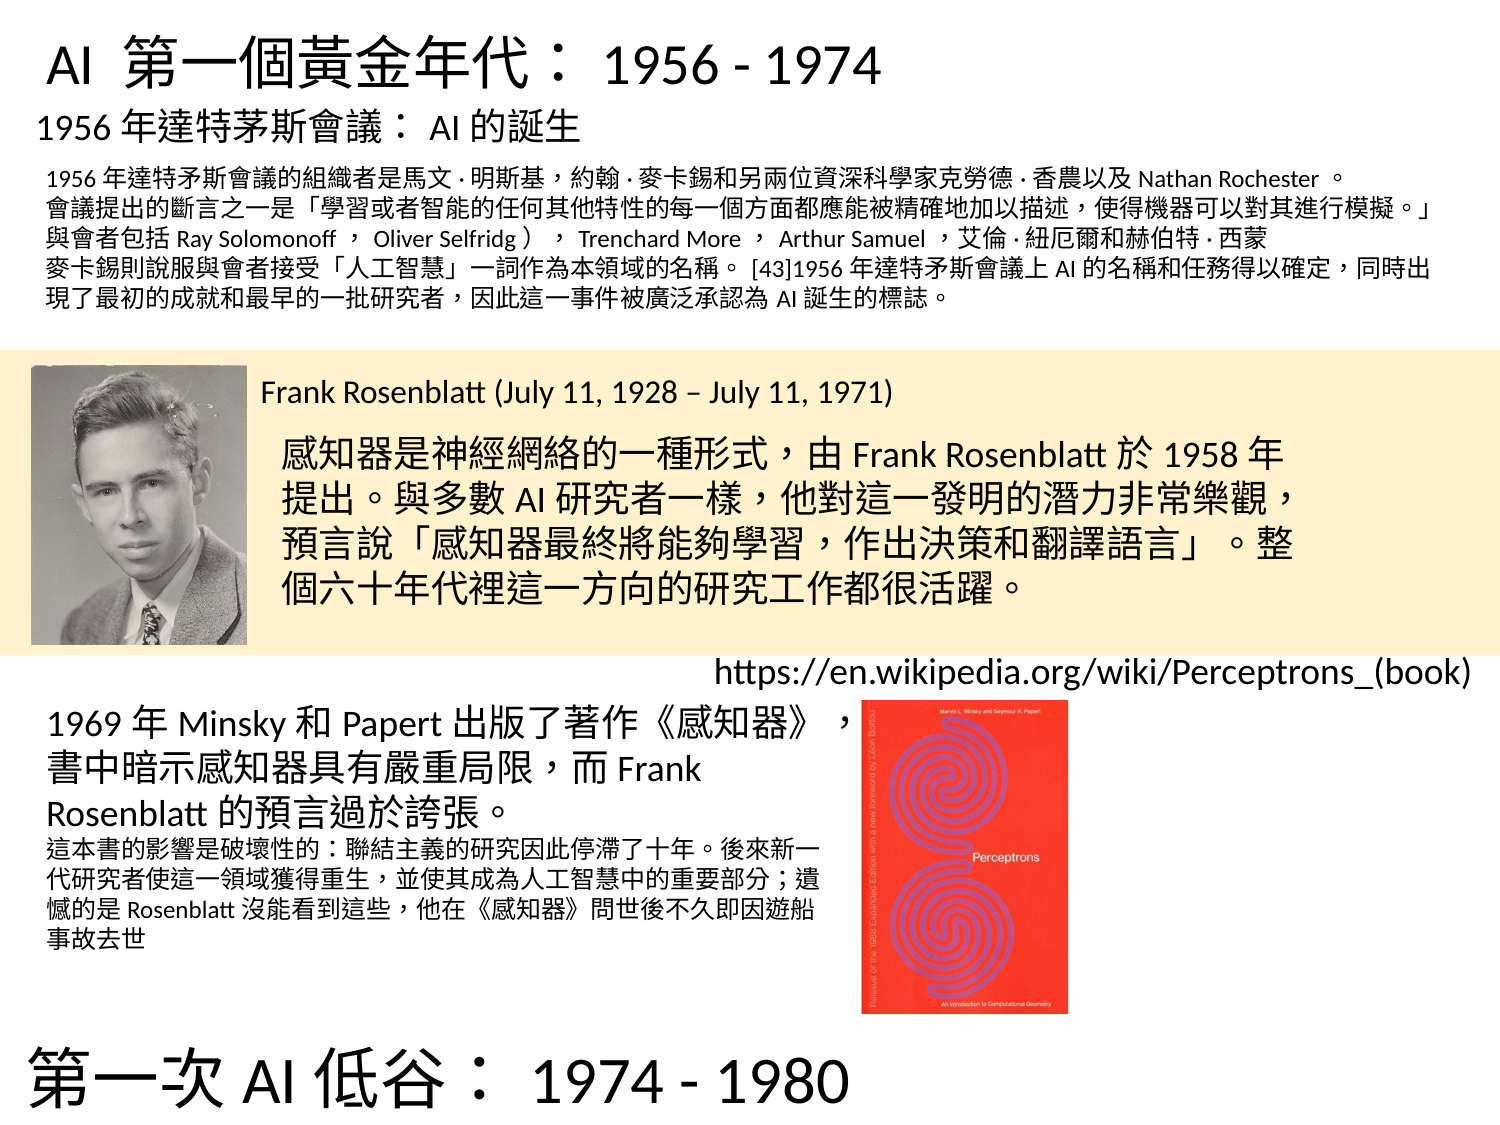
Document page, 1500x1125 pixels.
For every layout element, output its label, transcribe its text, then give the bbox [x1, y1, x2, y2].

picture [31, 365, 247, 645]
text_box 第一次AI低谷：1974 - 1980 [11, 1029, 865, 1124]
text_box AI 第一個黃金年代：1956 - 1974 [31, 18, 1436, 104]
text_box https://en.wikipedia.org/wiki/Perceptrons_(book) [699, 640, 1500, 700]
text_box 1956年達特矛斯會議的組織者是馬文·明斯基，約翰·麥卡錫和另兩位資深科學家克勞德·香農以及Nathan Rochester。 會議提出的斷言之一是「學習或者智能的任何其他特性的每一個方面都應能被精確地加以描述，使得機器可以對其進行模擬。」 與會者包括Ray Solomonoff，Oliver Selfridg），Trenchard More，Arthur Samuel，艾倫·紐厄爾和赫伯特·西蒙 麥卡錫則說服與會者接受「人工智慧」一詞作為本領域的名稱。[43]1956年達特矛斯會議上AI的名稱和任務得以確定，同時出現了最初的成就和最早的一批研究者，因此這一事件被廣泛承認為AI誕生的標誌。 [30, 155, 1470, 320]
text_box 感知器是神經網絡的一種形式，由Frank Rosenblatt於1958年提出。與多數AI研究者一樣，他對這一發明的潛力非常樂觀，預言說「感知器最終將能夠學習，作出決策和翻譯語言」。整個六十年代裡這一方向的研究工作都很活躍。 [266, 422, 1334, 617]
text_box [0, 349, 1500, 656]
text_box 1969年Minsky和Papert出版了著作《感知器》，書中暗示感知器具有嚴重局限，而Frank Rosenblatt的預言過於誇張。 這本書的影響是破壞性的：聯結主義的研究因此停滯了十年。後來新一代研究者使這一領域獲得重生，並使其成為人工智慧中的重要部分；遺憾的是Rosenblatt沒能看到這些，他在《感知器》問世後不久即因遊船事故去世 [31, 691, 848, 962]
picture [861, 700, 1069, 1014]
text_box Frank Rosenblatt (July 11, 1928 – July 11, 1971) [245, 362, 910, 418]
text_box 1956年達特茅斯會議：AI的誕生 [20, 95, 597, 156]
